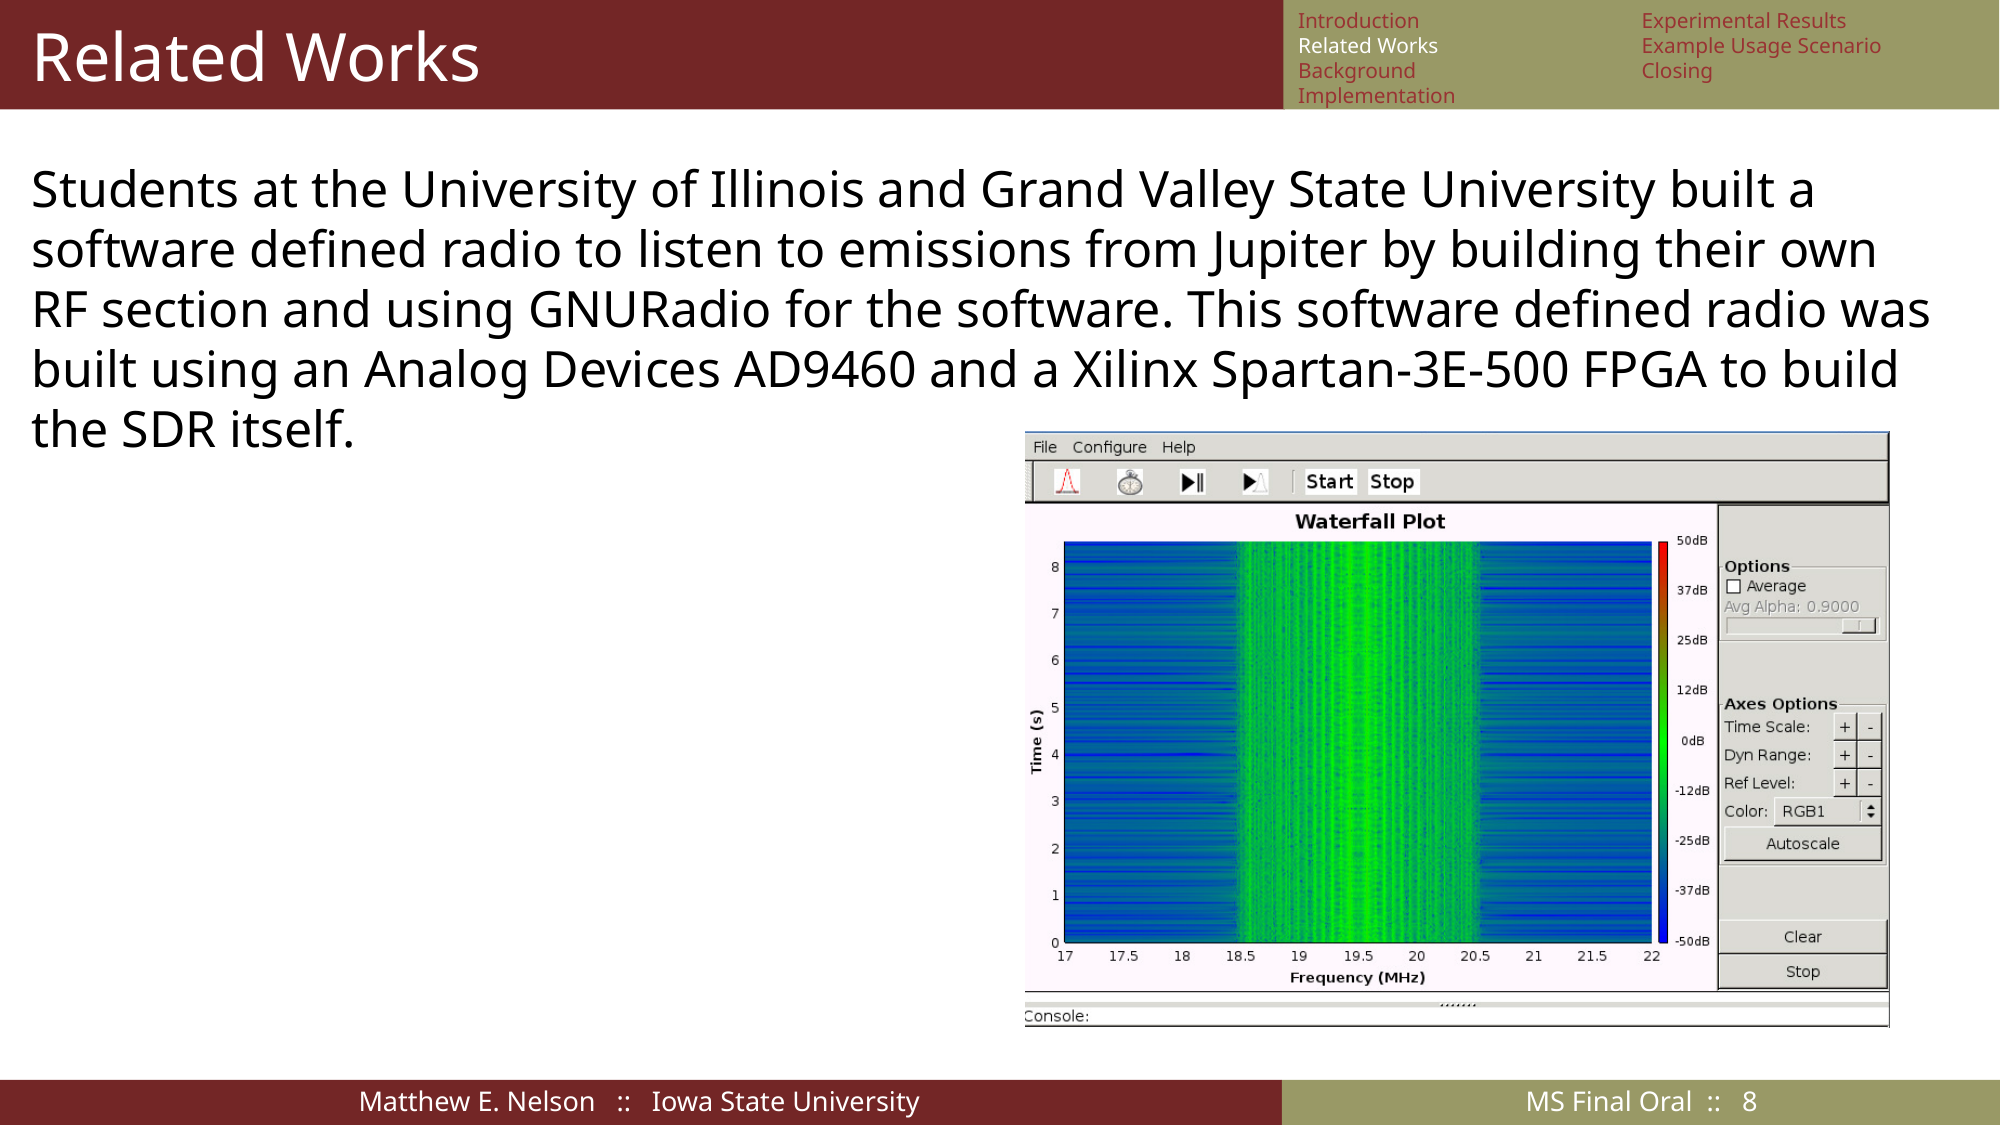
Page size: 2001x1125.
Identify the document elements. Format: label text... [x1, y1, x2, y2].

text_box Introduction Related Works Background Implementation Experimental Results Example Usage Scenario Closing [1283, 0, 2000, 110]
title Related Works [16, 0, 1283, 110]
picture [1025, 431, 1890, 1028]
list Students at the University of Illinois and Grand Valley State University built a software defined radio to listen to emissions from Jupiter by building their own RF section and using GNURadio for the software. This software defined radio was built using an Analog Devices AD9460 and a Xilinx Spartan-3E-500 FPGA to build the SDR itself. [16, 149, 1950, 1063]
